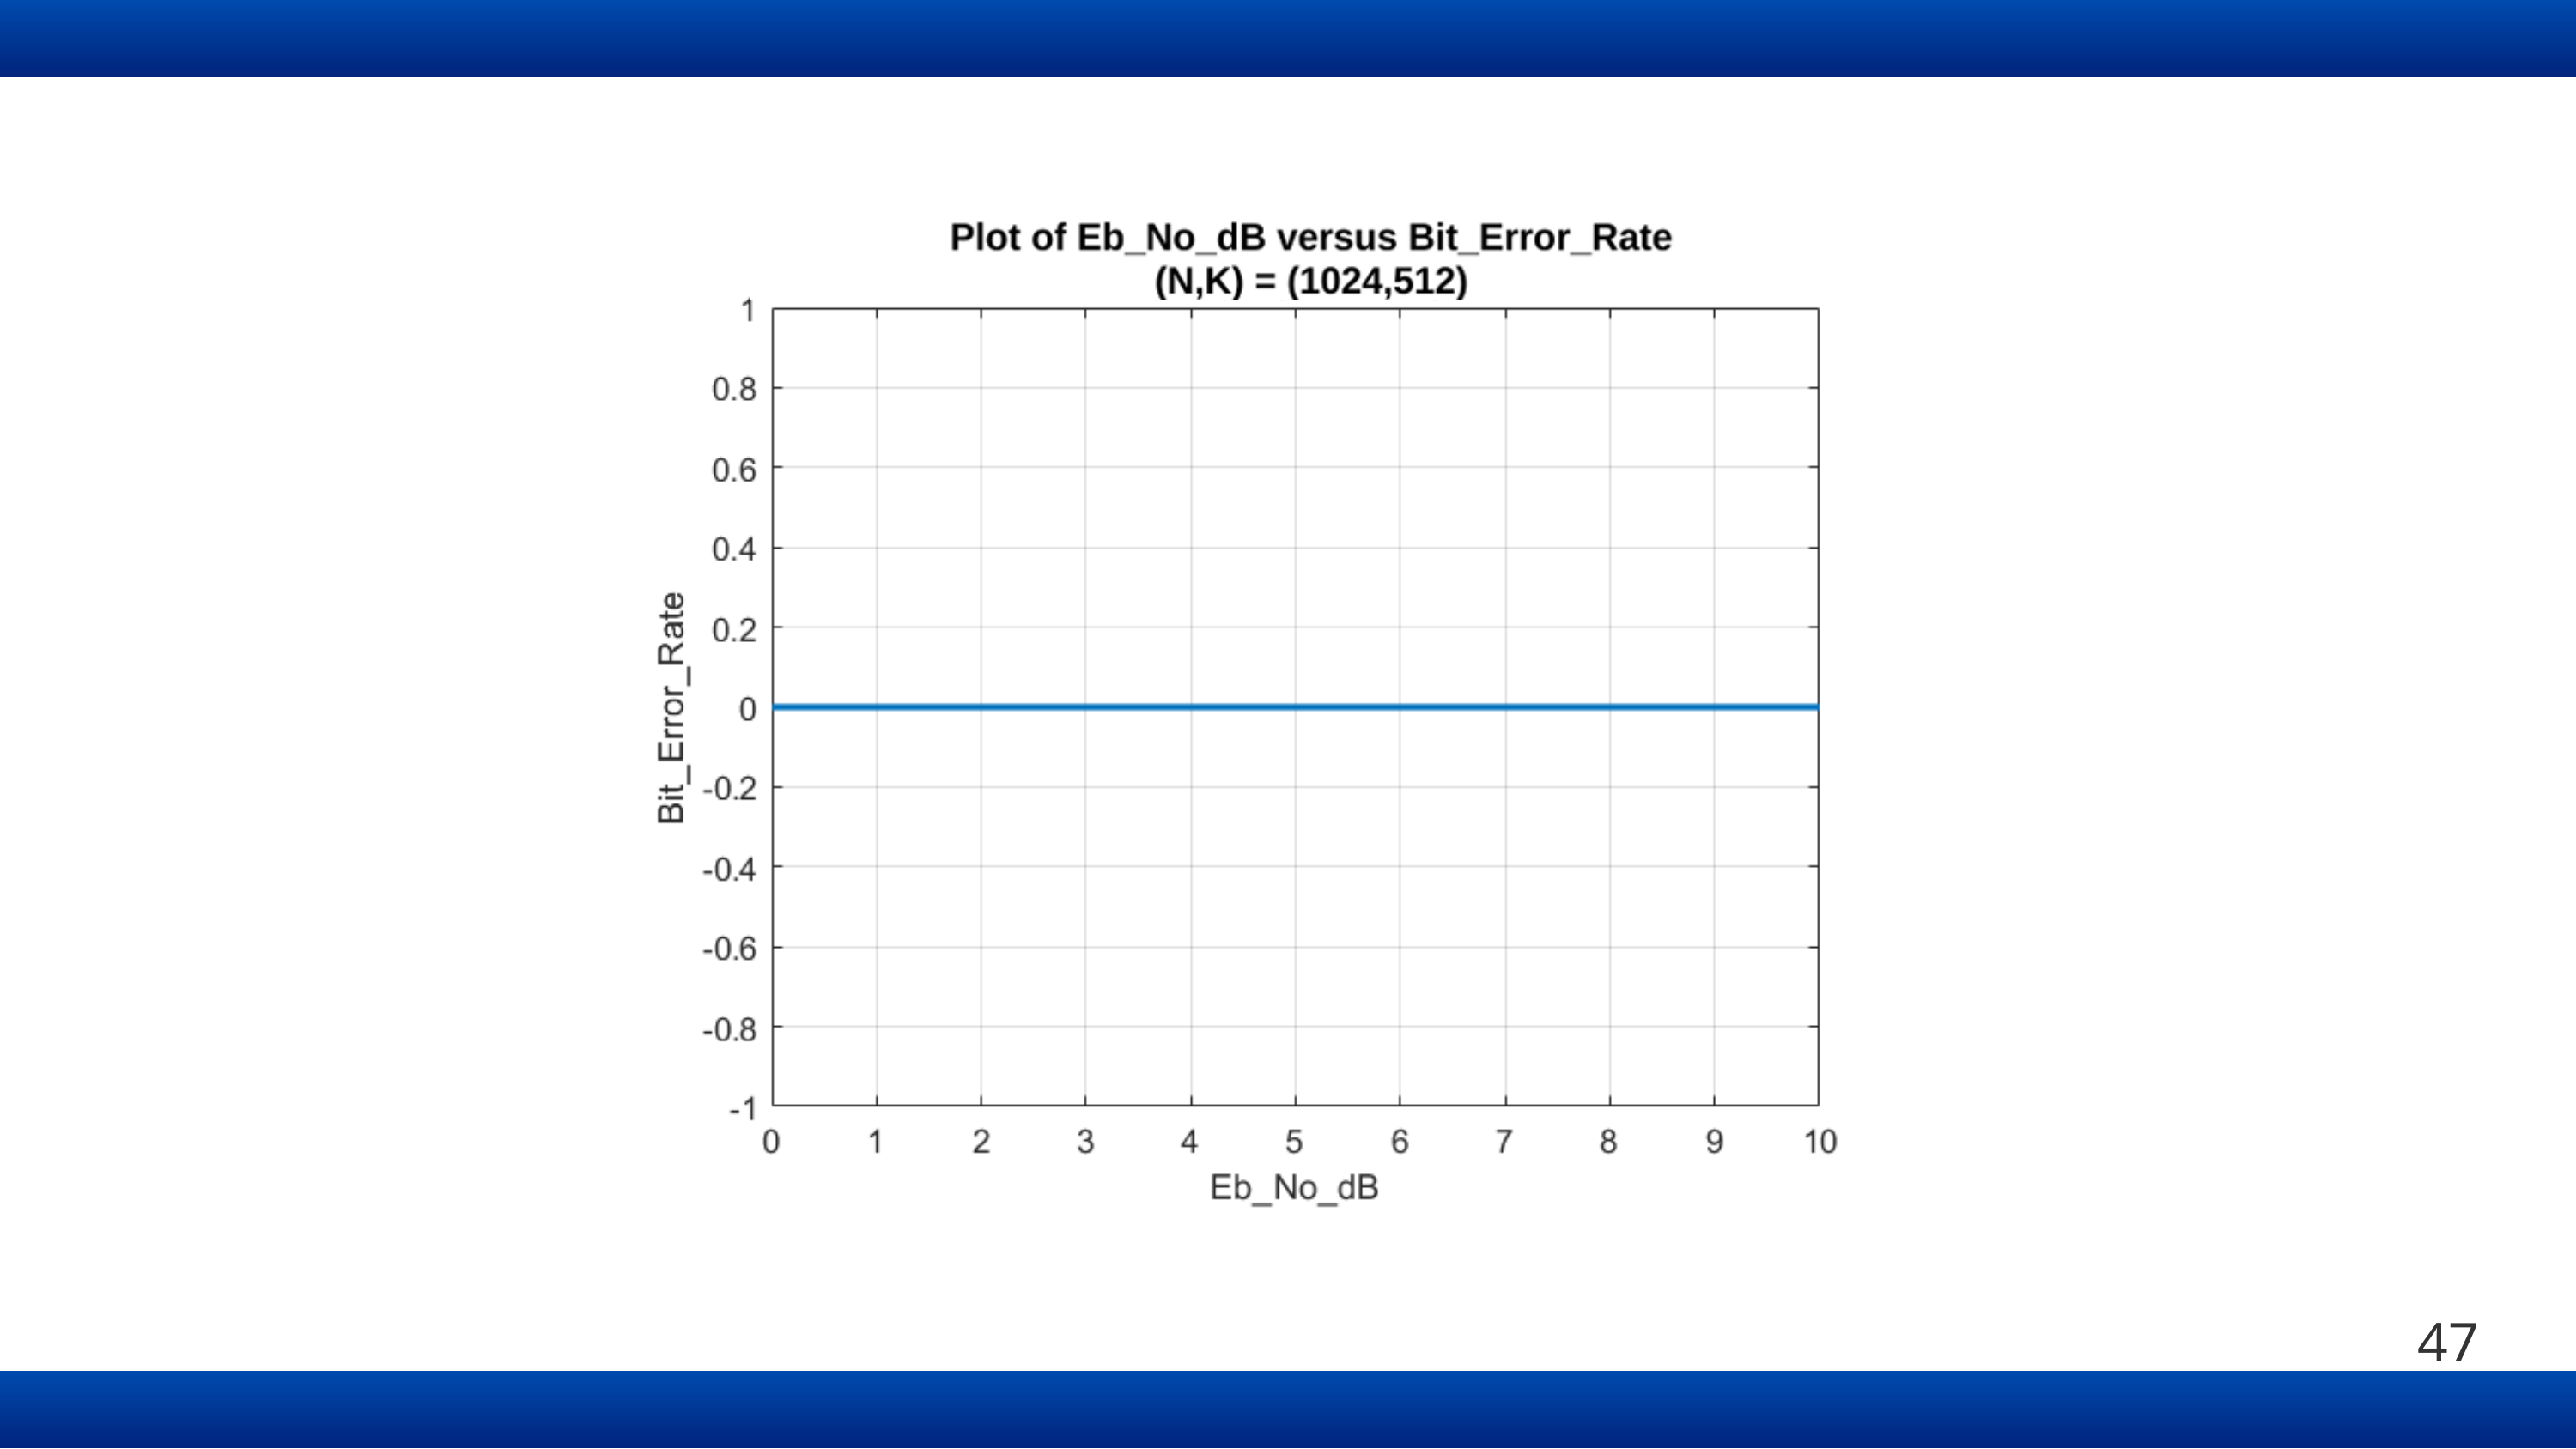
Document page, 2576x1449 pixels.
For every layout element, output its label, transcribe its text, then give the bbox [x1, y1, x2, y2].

text_box [750, 188, 1826, 300]
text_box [0, 0, 2576, 78]
text_box 47 [2383, 1286, 2480, 1367]
text_box [597, 206, 1947, 1219]
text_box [0, 1371, 2576, 1449]
